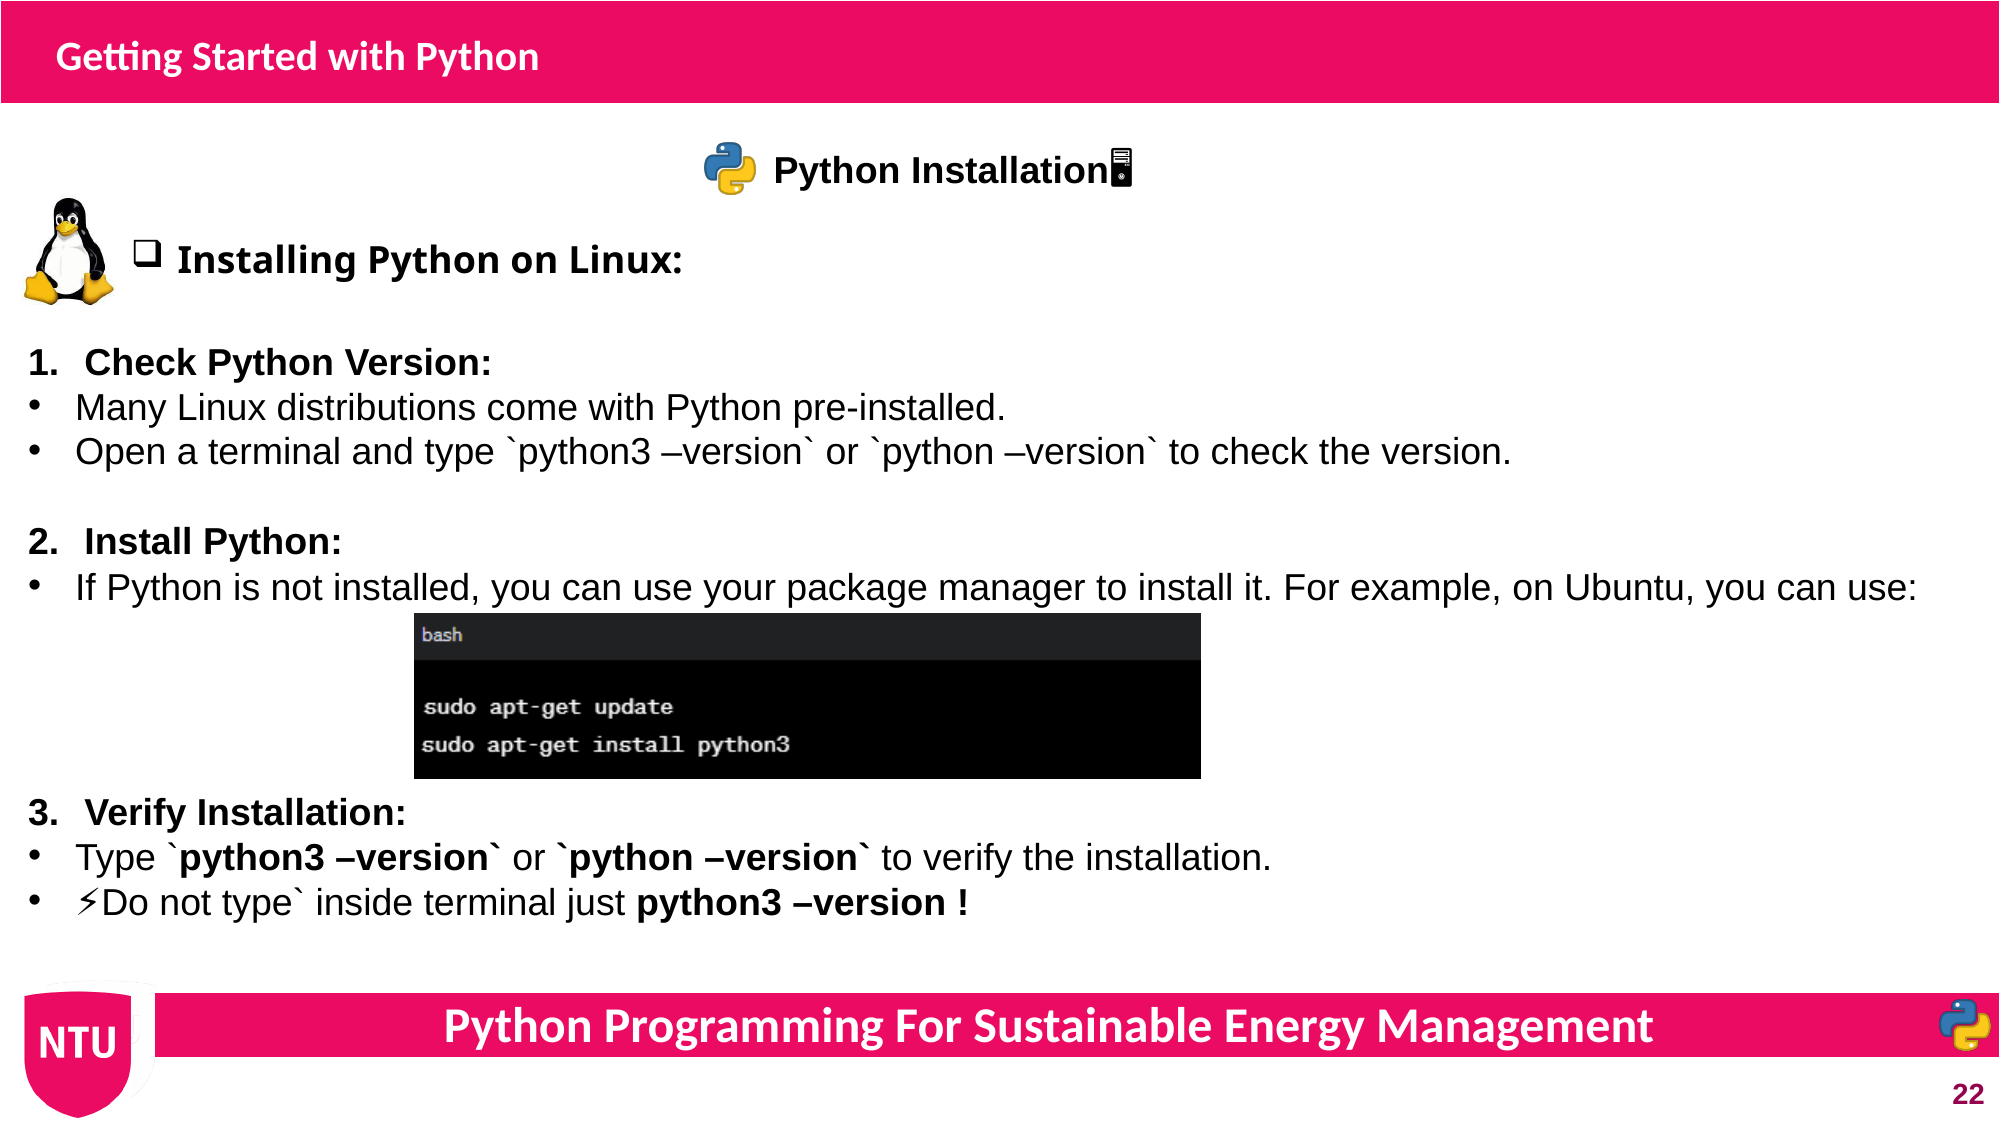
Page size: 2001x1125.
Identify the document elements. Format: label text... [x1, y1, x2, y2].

picture [24, 974, 162, 1118]
picture [414, 613, 1201, 779]
text_box 22 [1937, 1062, 2000, 1123]
text_box Getting Started with Python [40, 21, 740, 137]
text_box Python Programming For Sustainable Energy Management [314, 984, 1785, 1060]
text_box Installing Python on Linux: [41, 183, 2000, 289]
text_box [0, 0, 2000, 105]
picture [702, 140, 758, 197]
picture [1937, 997, 1993, 1053]
text_box [162, 991, 314, 1059]
picture [13, 186, 123, 314]
text_box Python Installation🖥️ [398, 138, 1509, 198]
text_box [1785, 991, 2000, 1059]
text_box Check Python Version: Many Linux distributions come with Python pre-installed. Open a terminal and type `python3 –version` or `python –version` to check the version. Install Python: If Python is not installed, you can use your package manager to install it. For example, on Ubuntu, you can use: Verify Installation: Type `python3 –version` or `python –version` to verify the installation. ⚡Do not type` inside terminal just python3 –version ! [13, 330, 1965, 930]
